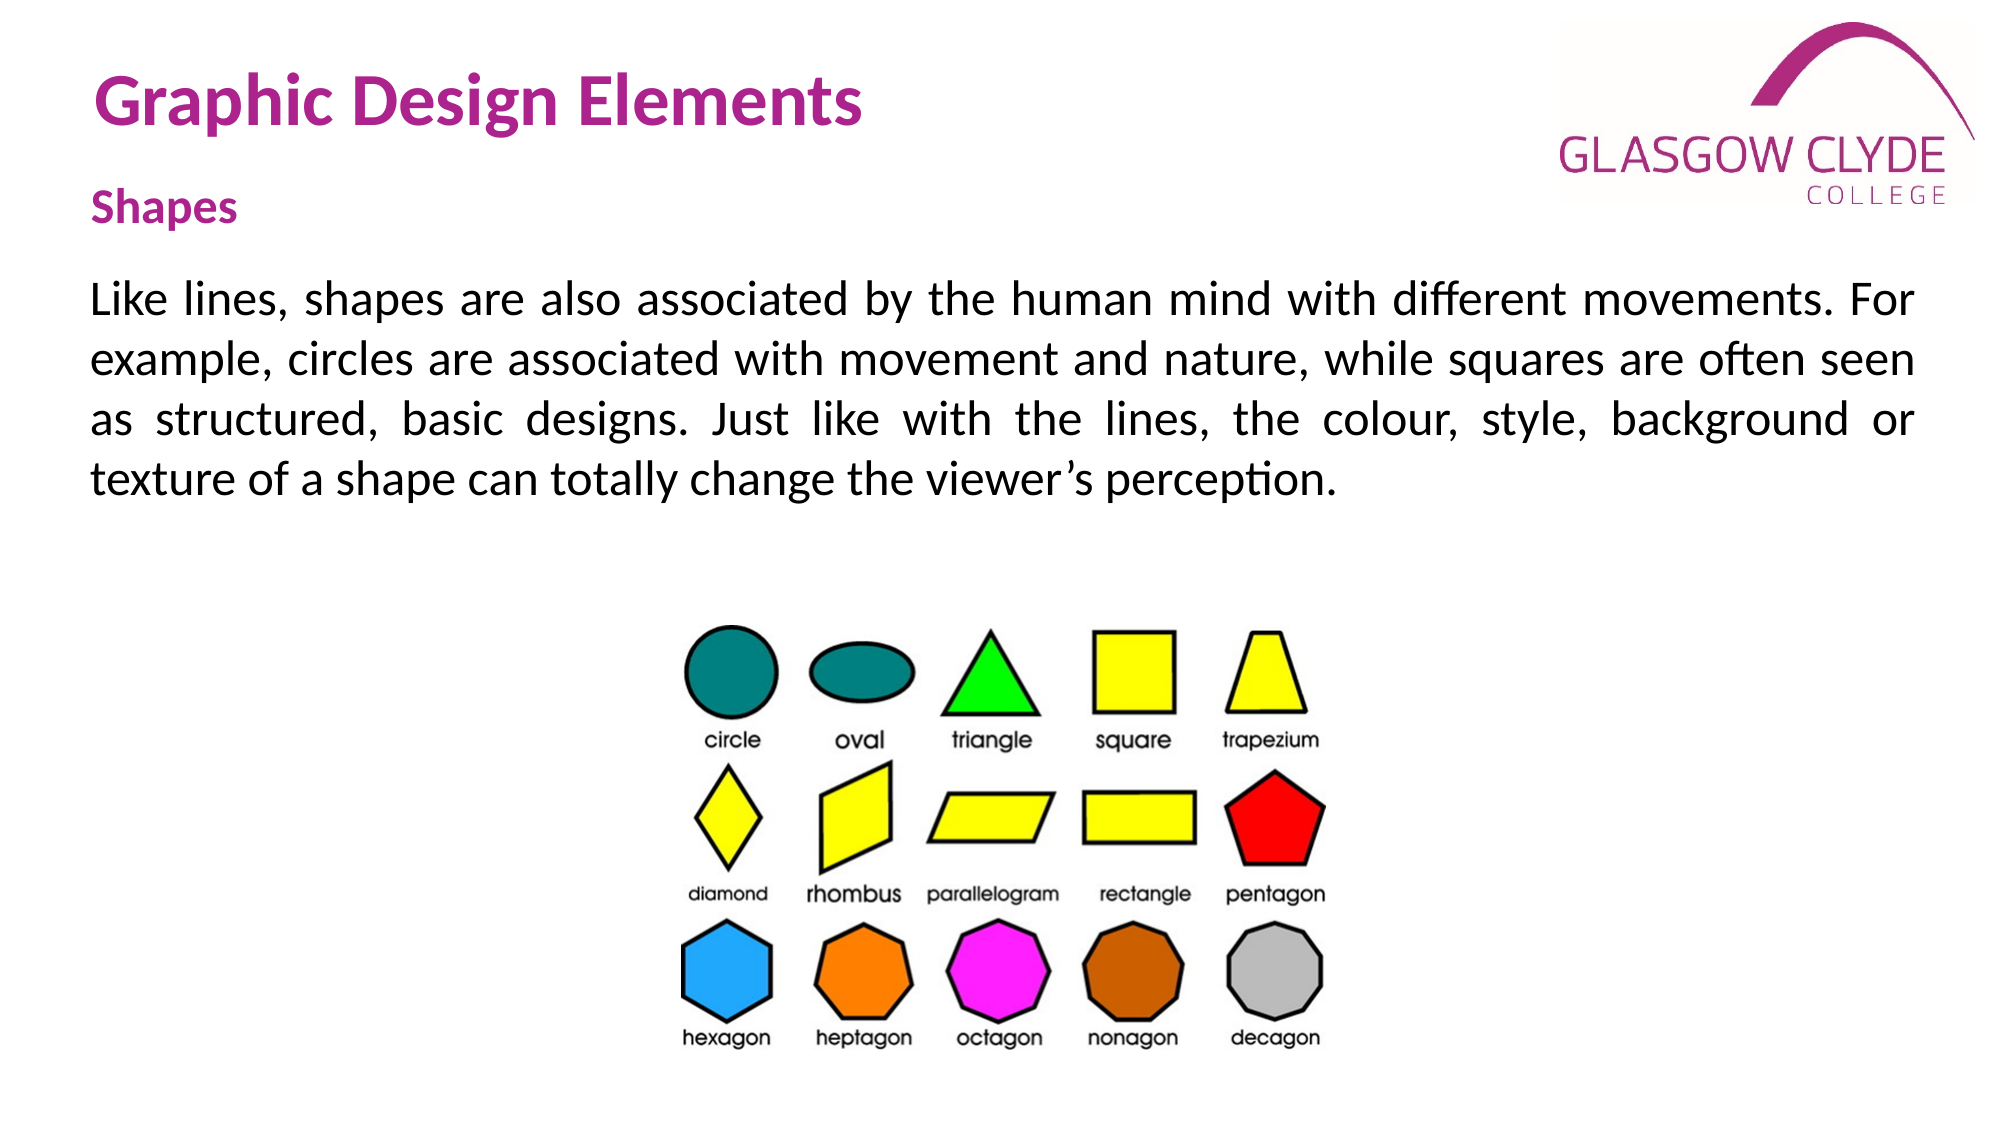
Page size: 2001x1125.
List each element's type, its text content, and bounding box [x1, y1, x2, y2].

text_box Shapes [76, 165, 253, 241]
text_box Like lines, shapes are also associated by the human mind with different movements. For example, circles are associated with movement and nature, while squares are often seen as structured, basic designs. Just like with the lines, the colour, style, background or texture of a shape can totally change the viewer’s perception. [74, 258, 1932, 514]
text_box Graphic Design Elements [79, 43, 880, 148]
picture [681, 625, 1326, 1050]
picture [1560, 22, 1975, 204]
